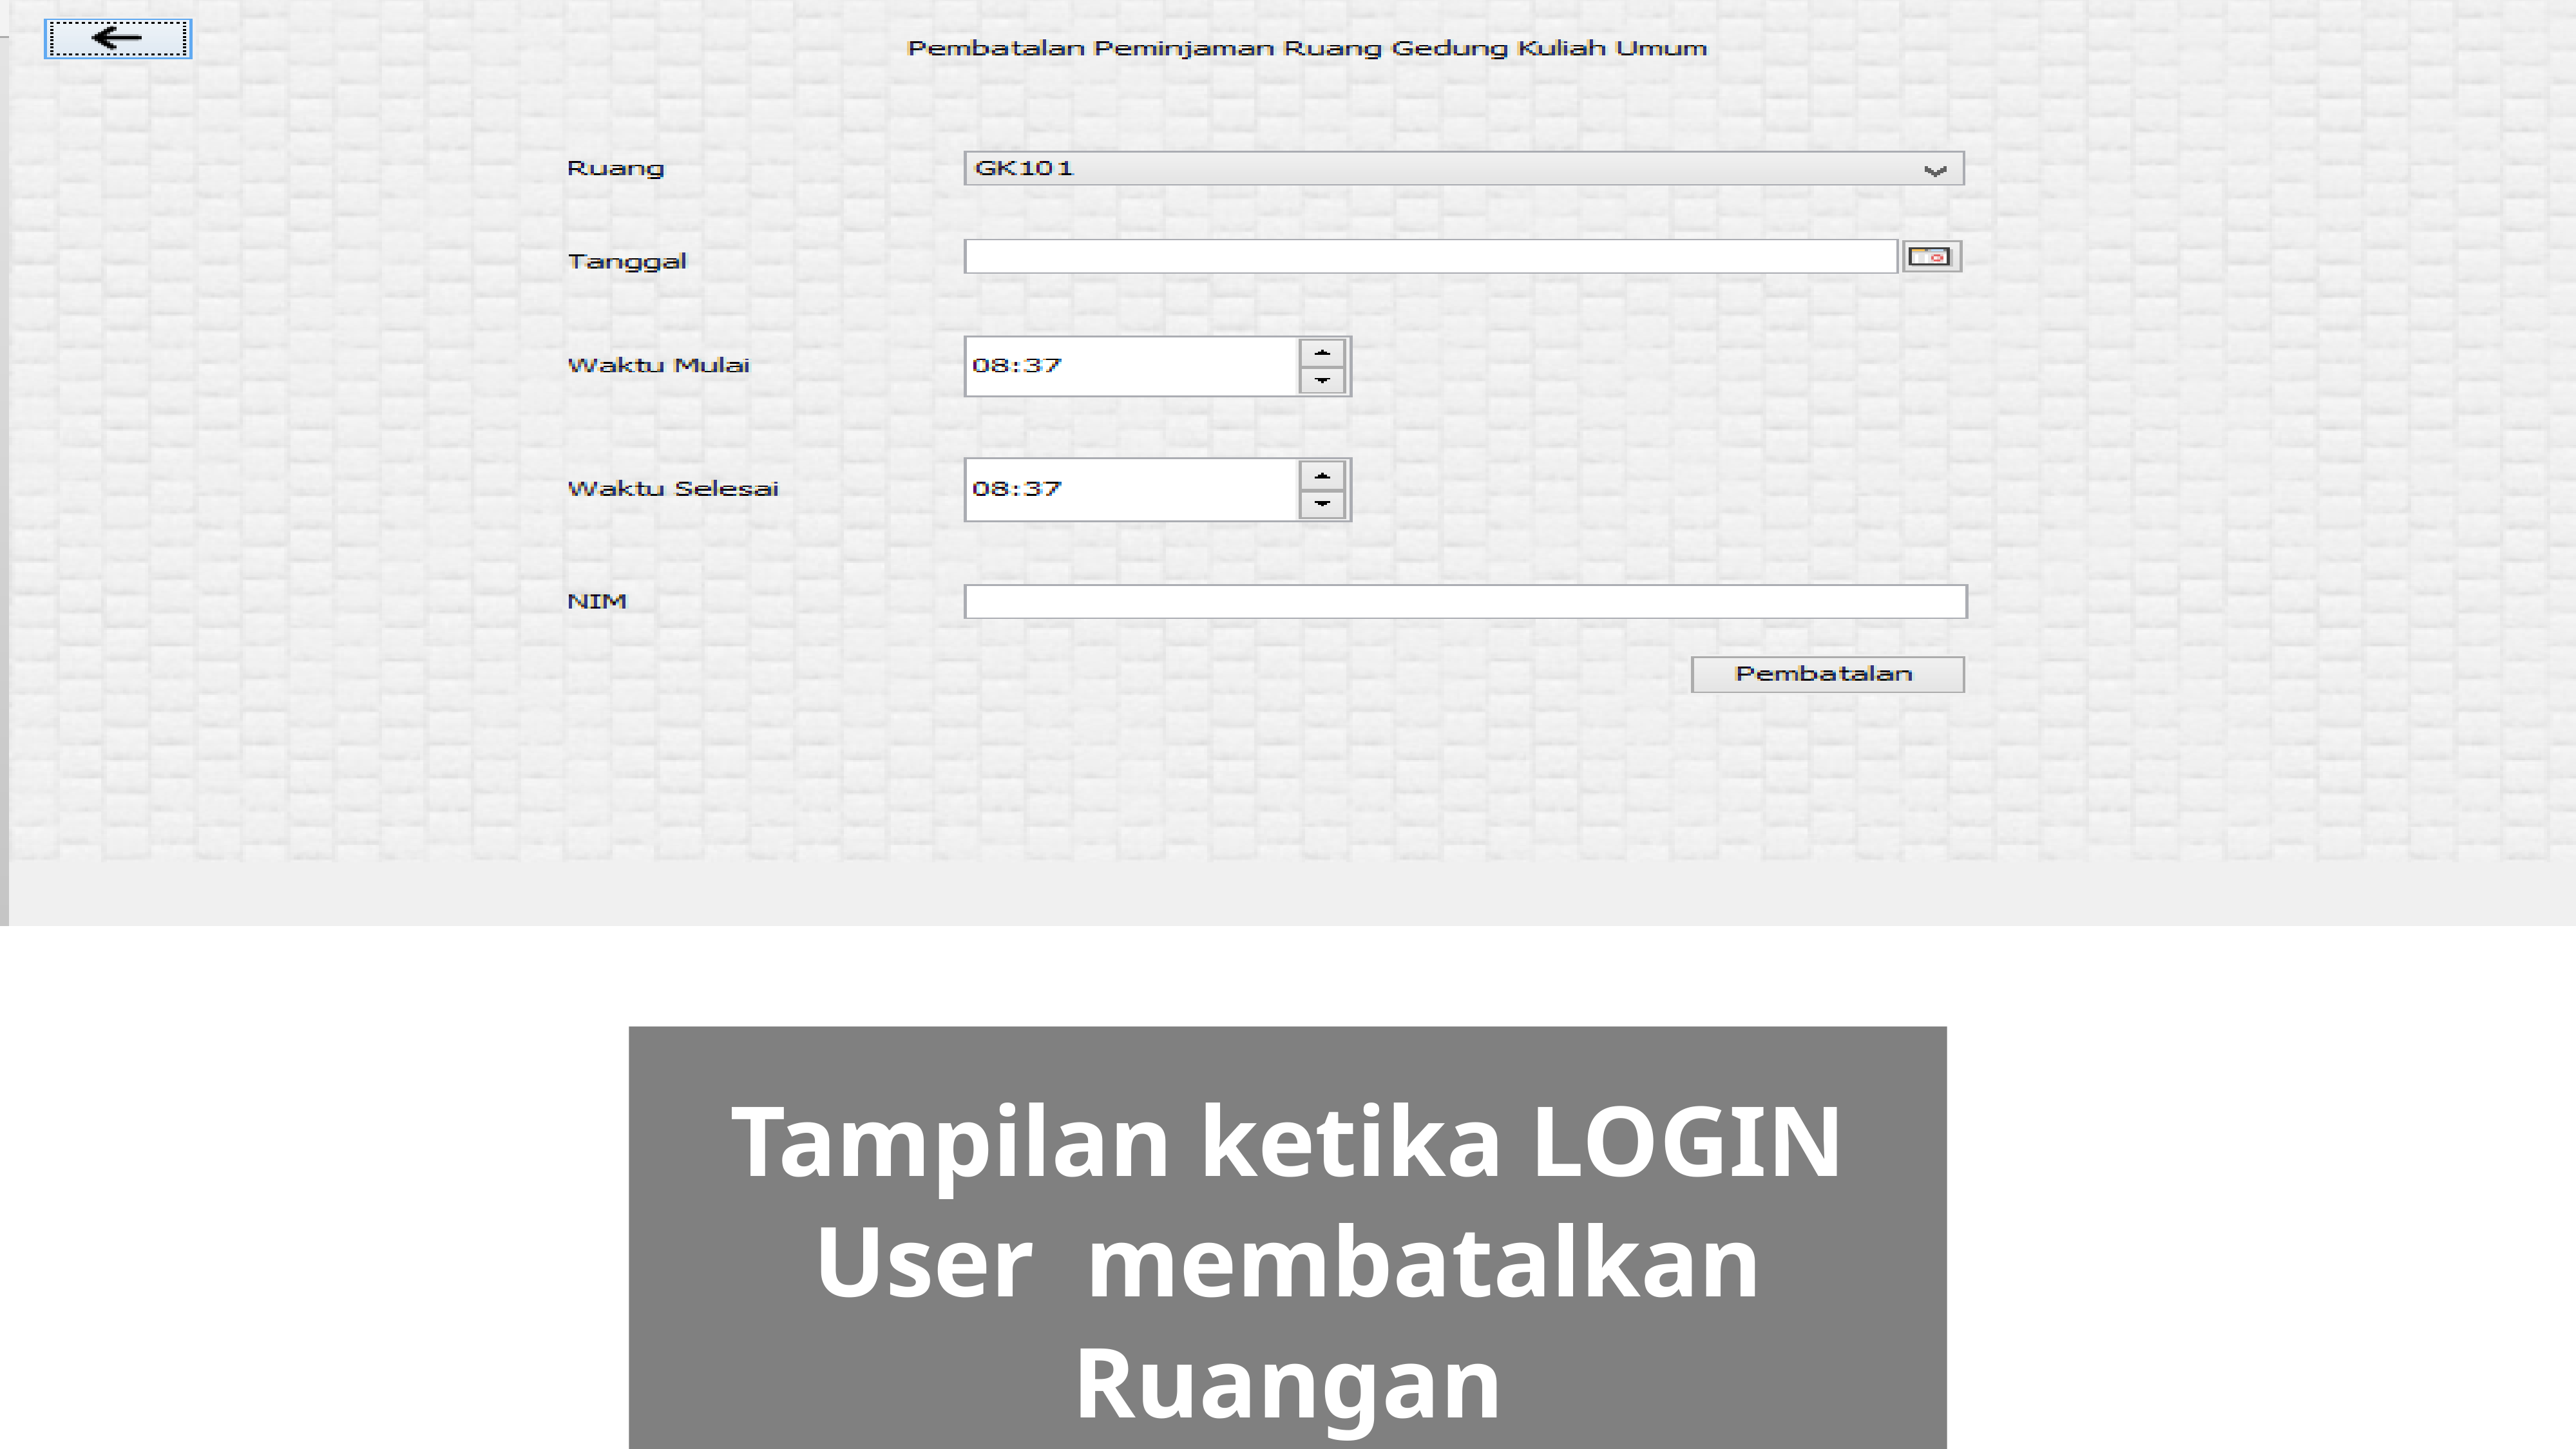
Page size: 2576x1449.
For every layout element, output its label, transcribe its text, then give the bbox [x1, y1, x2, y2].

picture [0, 0, 2576, 926]
text_box Tampilan ketika LOGIN User membatalkan Ruangan [629, 1026, 1947, 1449]
